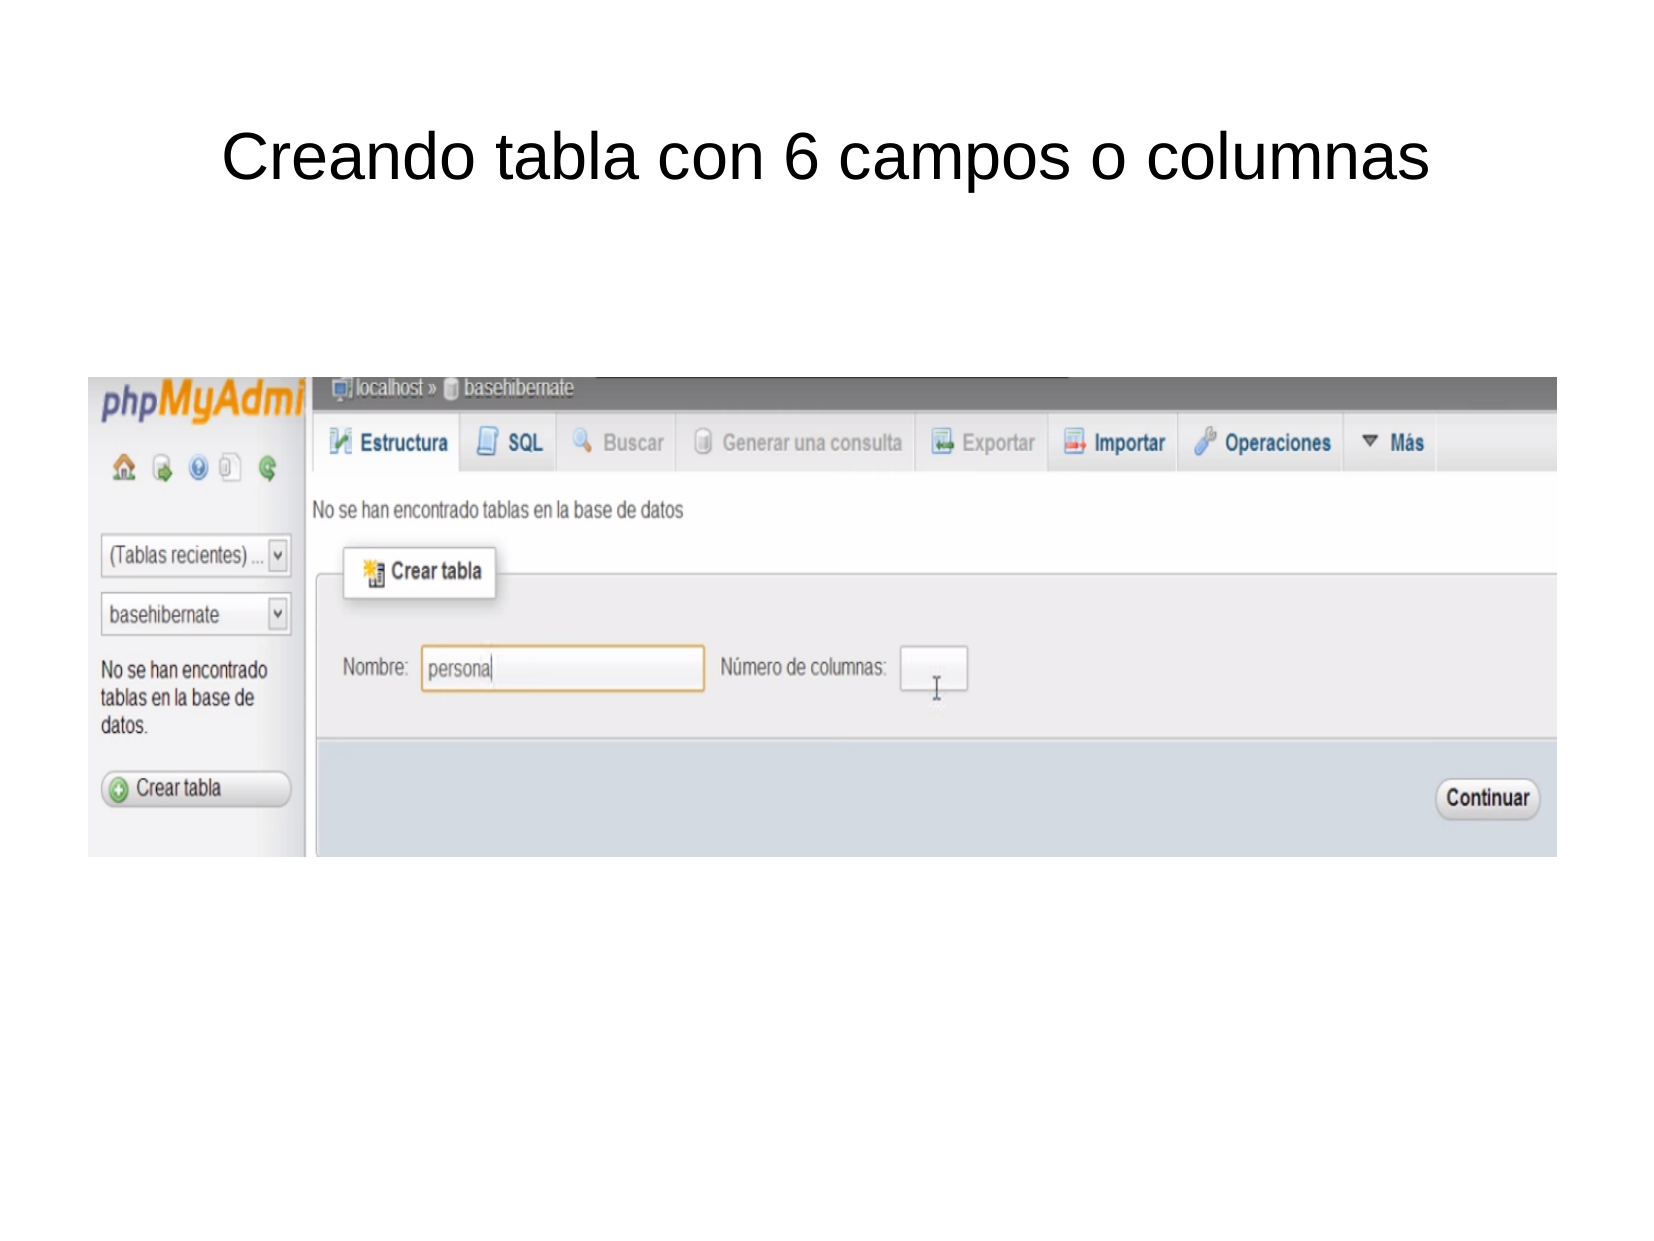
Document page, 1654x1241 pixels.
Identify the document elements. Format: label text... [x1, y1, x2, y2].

text_box Creando tabla con 6 campos o columnas [82, 49, 1571, 257]
text_box [82, 290, 1571, 1109]
picture [88, 377, 1558, 858]
